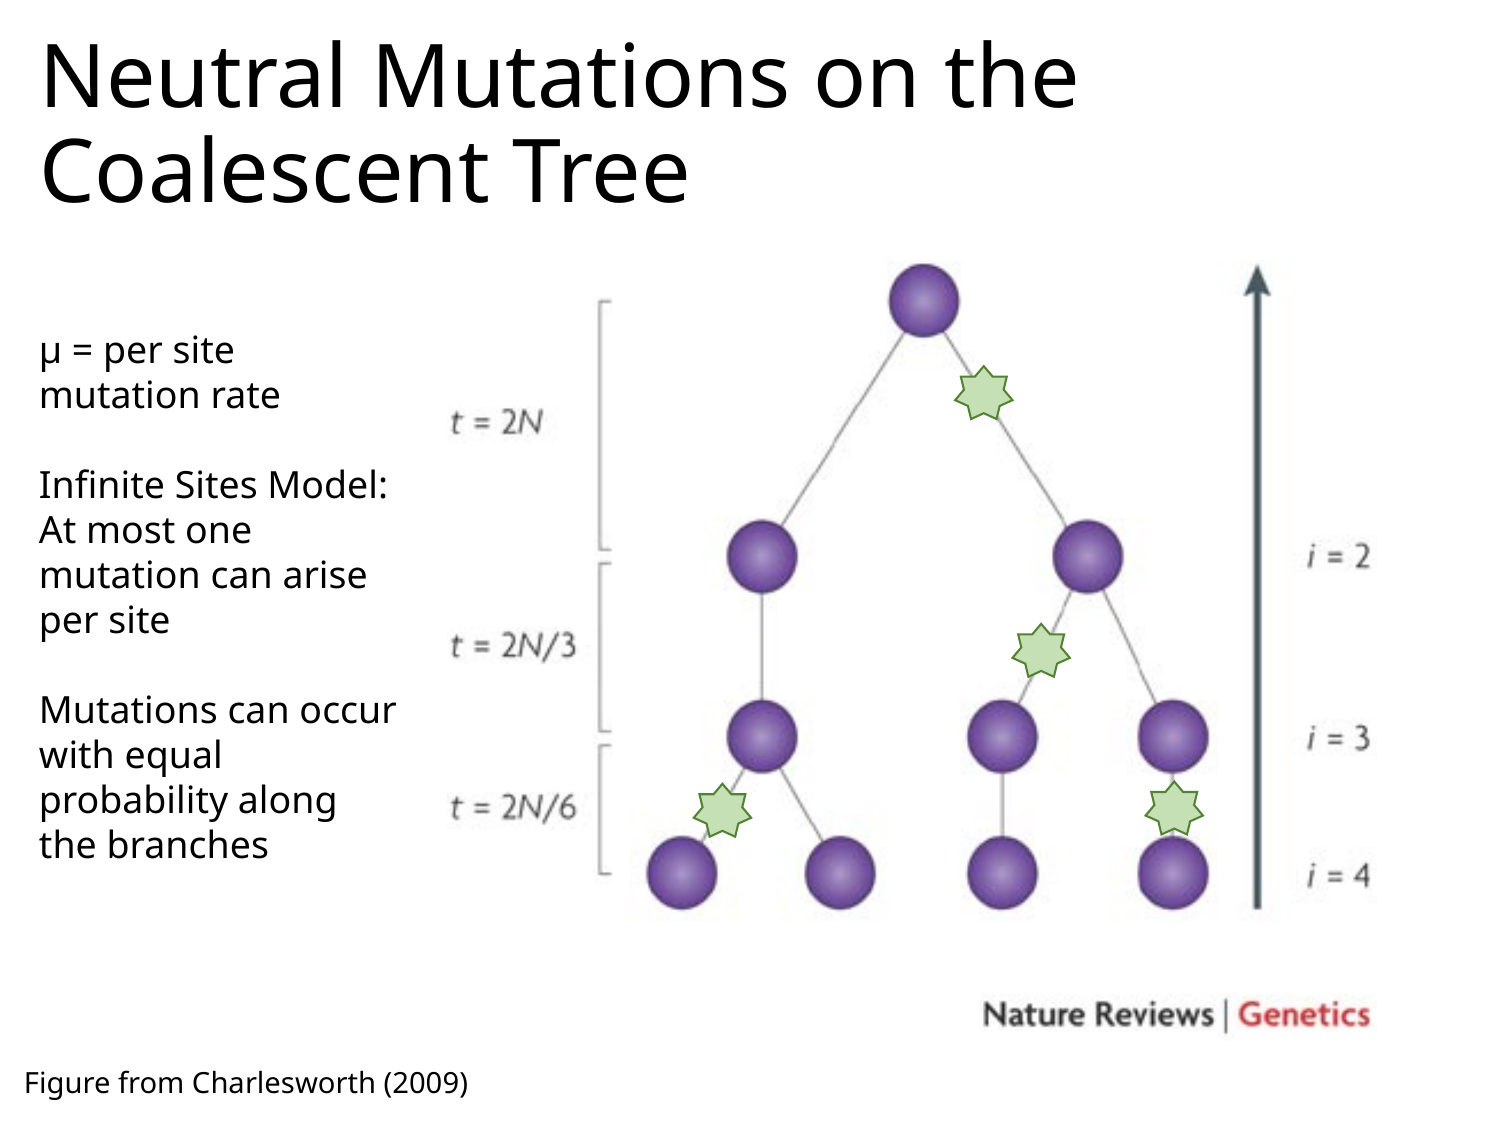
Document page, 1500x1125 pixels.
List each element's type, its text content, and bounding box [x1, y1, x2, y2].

picture [447, 260, 1377, 1041]
title Neutral Mutations on the Coalescent Tree [24, 23, 1377, 230]
text_box Figure from Charlesworth (2009) [9, 1056, 484, 1107]
text_box µ = per site mutation rate Infinite Sites Model: At most one mutation can arise per site Mutations can occur with equal probability along the branches [24, 318, 419, 874]
